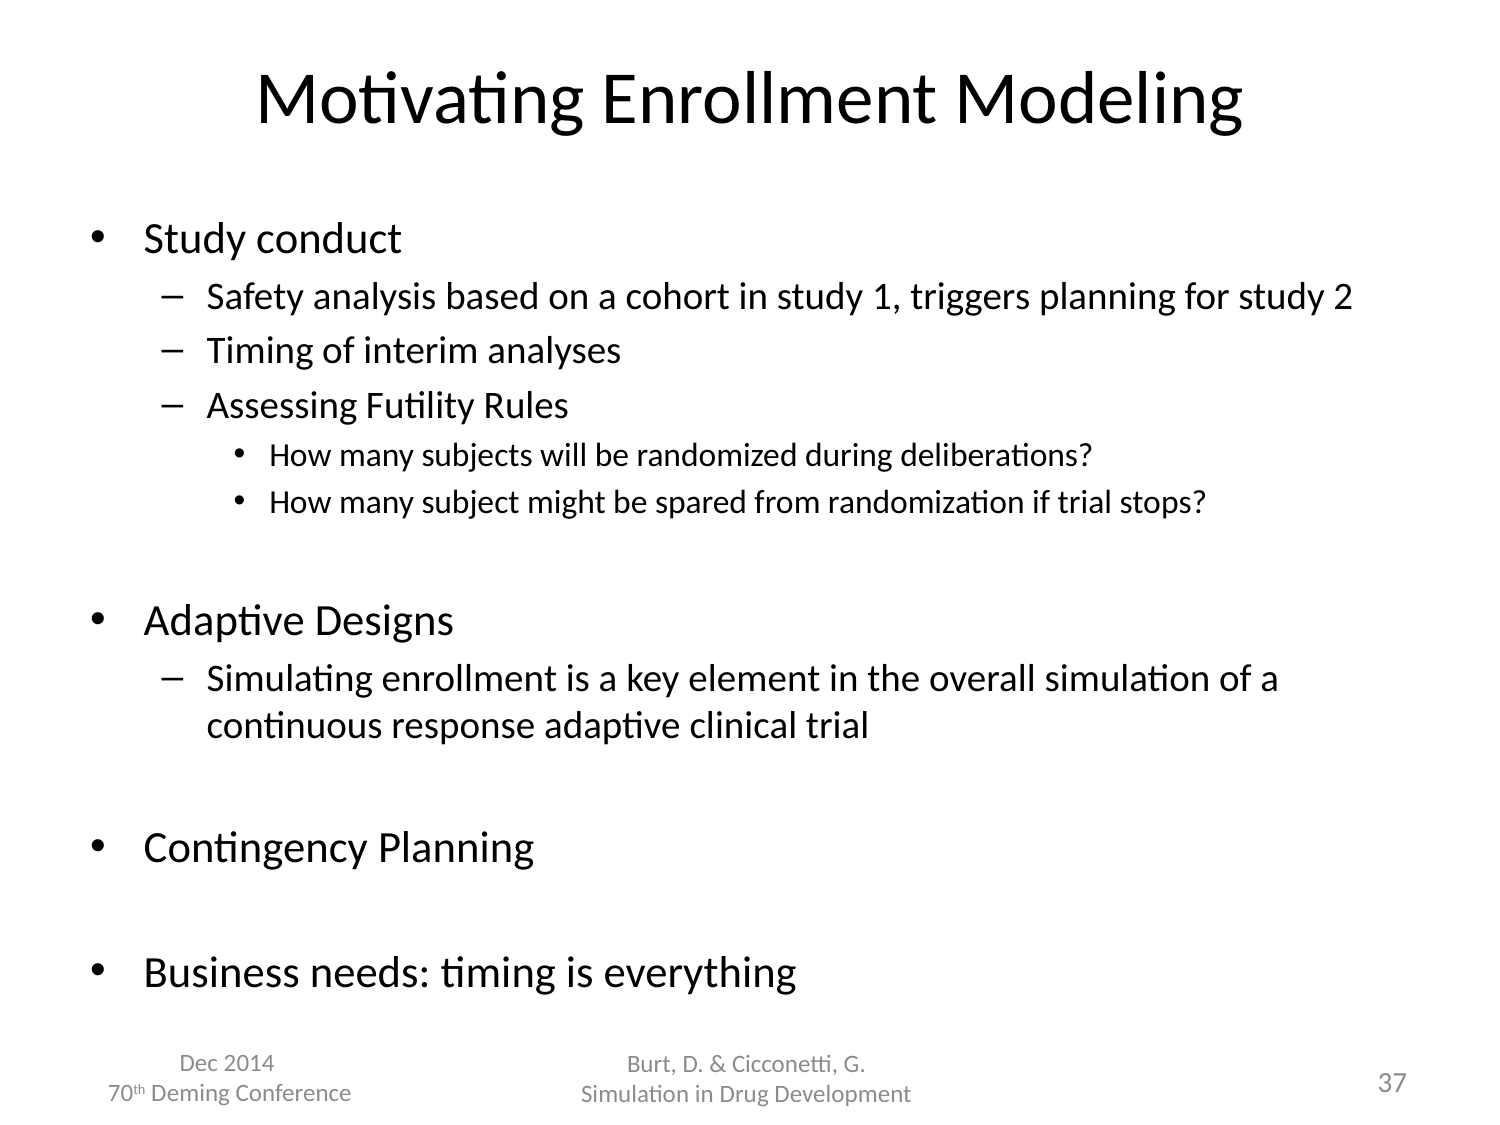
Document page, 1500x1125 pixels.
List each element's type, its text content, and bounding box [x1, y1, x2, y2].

title Motivating Enrollment Modeling [75, 23, 1425, 164]
list Study conduct Safety analysis based on a cohort in study 1, triggers planning for study 2 Timing of interim analyses Assessing Futility Rules How many subjects will be randomized during deliberations? How many subject might be spared from randomization if trial stops? Adaptive Designs Simulating enrollment is a key element in the overall simulation of a continuous response adaptive clinical trial Contingency Planning Business needs: timing is everything [75, 201, 1425, 1011]
